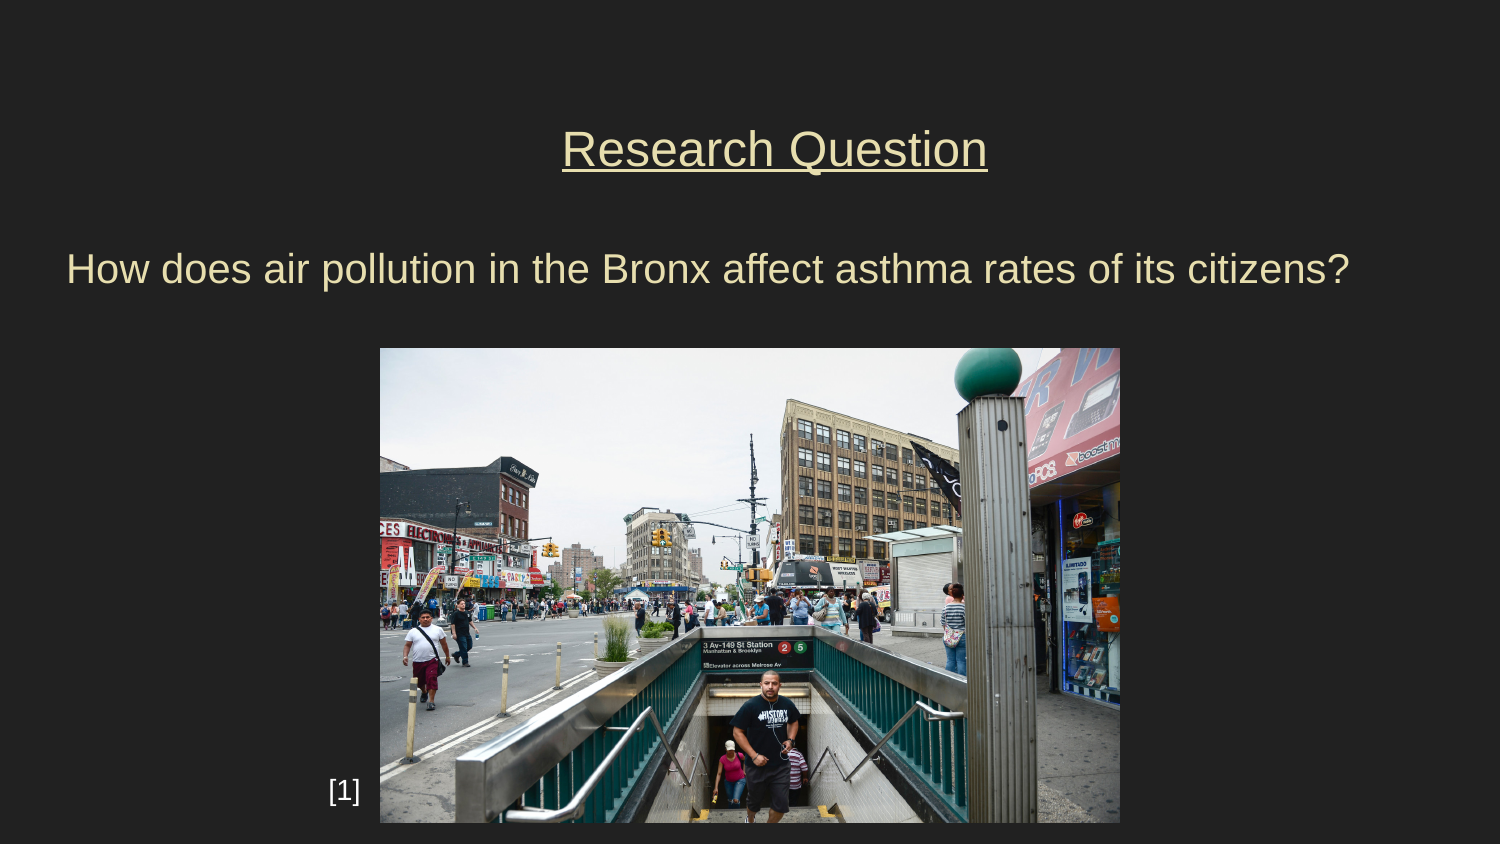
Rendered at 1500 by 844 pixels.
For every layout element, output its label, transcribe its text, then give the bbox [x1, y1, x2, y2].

title How does air pollution in the Bronx affect asthma rates of its citizens? [51, 223, 1449, 318]
text_box [1] [313, 756, 375, 822]
picture [380, 348, 1120, 823]
title Research Question [76, 98, 1474, 192]
